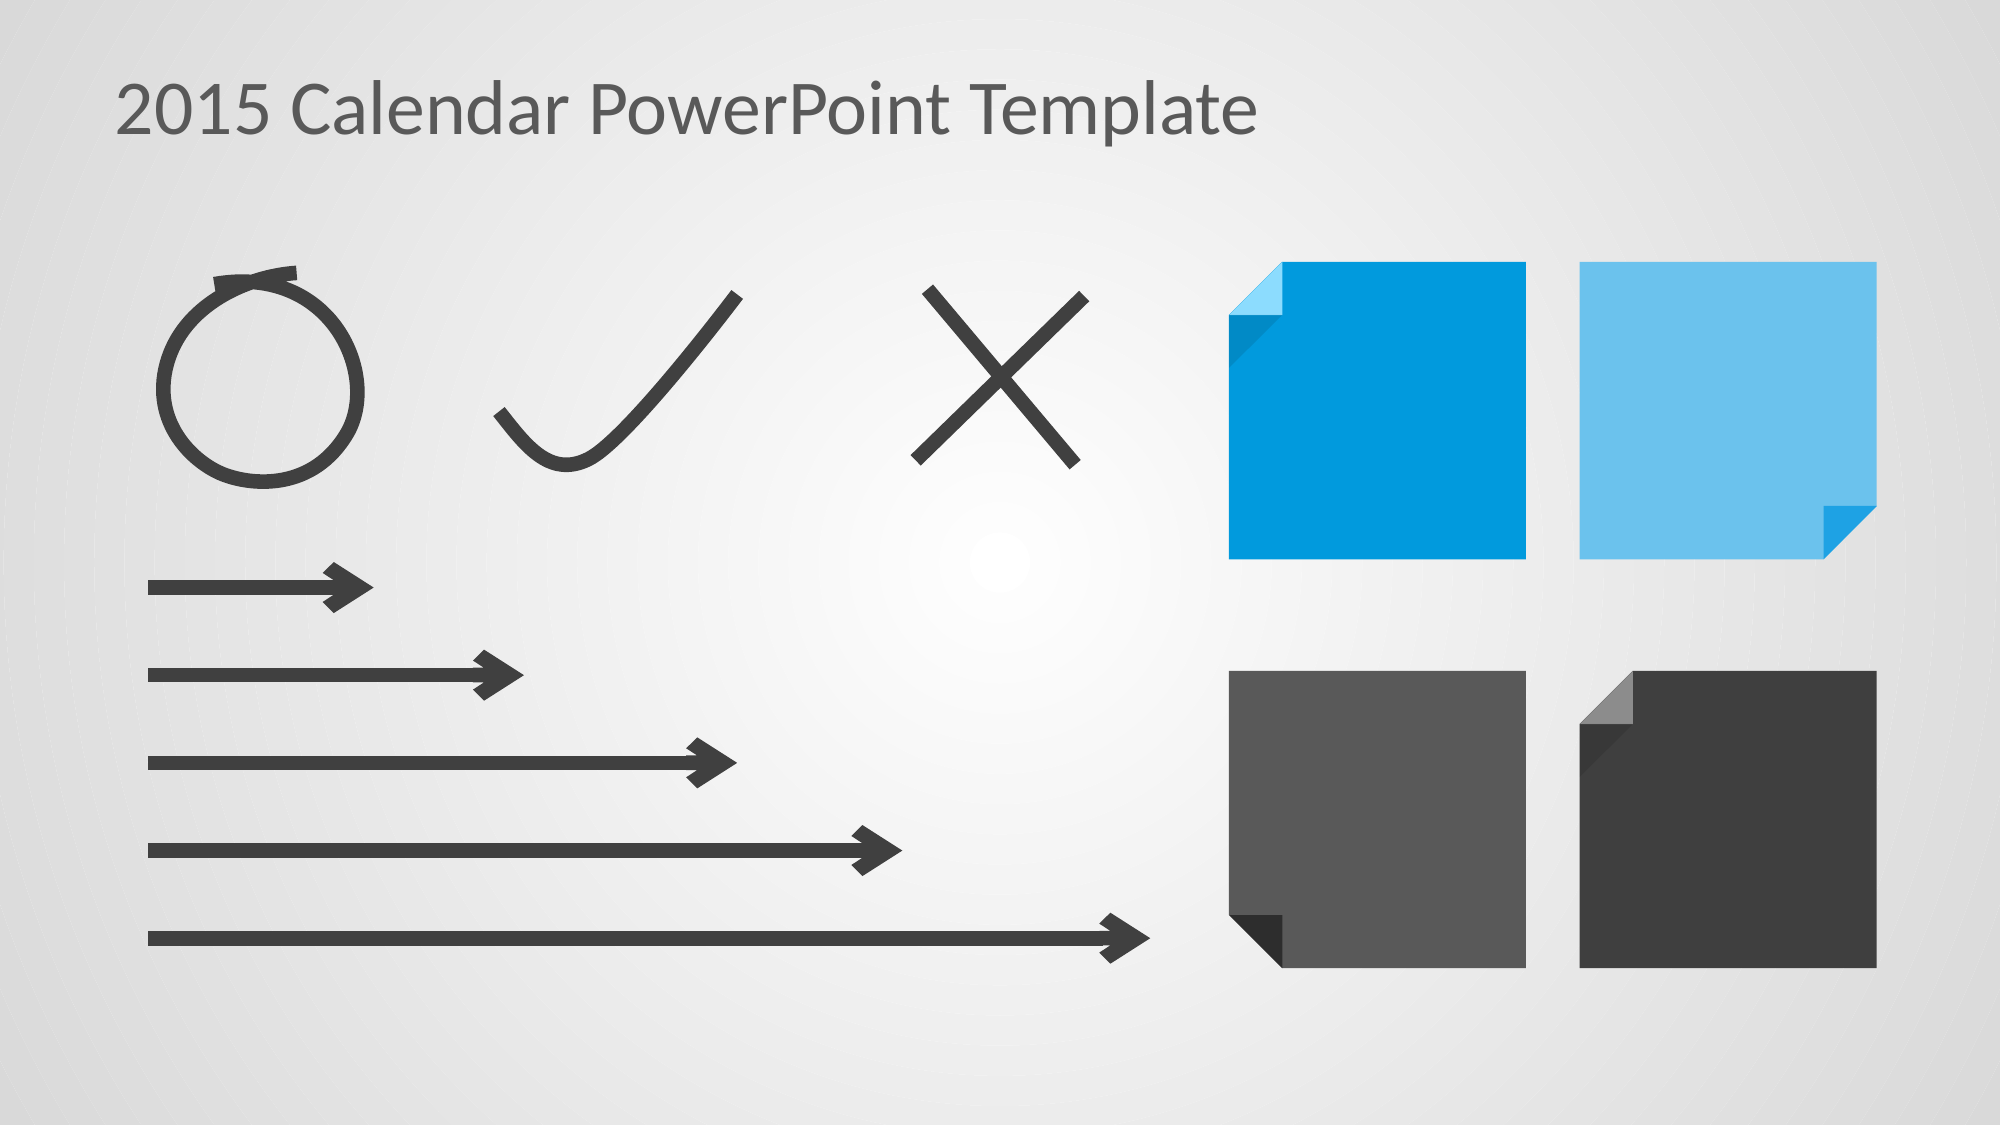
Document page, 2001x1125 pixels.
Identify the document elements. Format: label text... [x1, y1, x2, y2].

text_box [1579, 670, 1877, 969]
text_box [161, 270, 360, 484]
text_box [1228, 261, 1527, 560]
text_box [915, 288, 1085, 465]
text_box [1579, 261, 1877, 560]
title 2015 Calendar PowerPoint Template [99, 45, 1900, 163]
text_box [1228, 670, 1527, 969]
text_box [497, 293, 739, 467]
